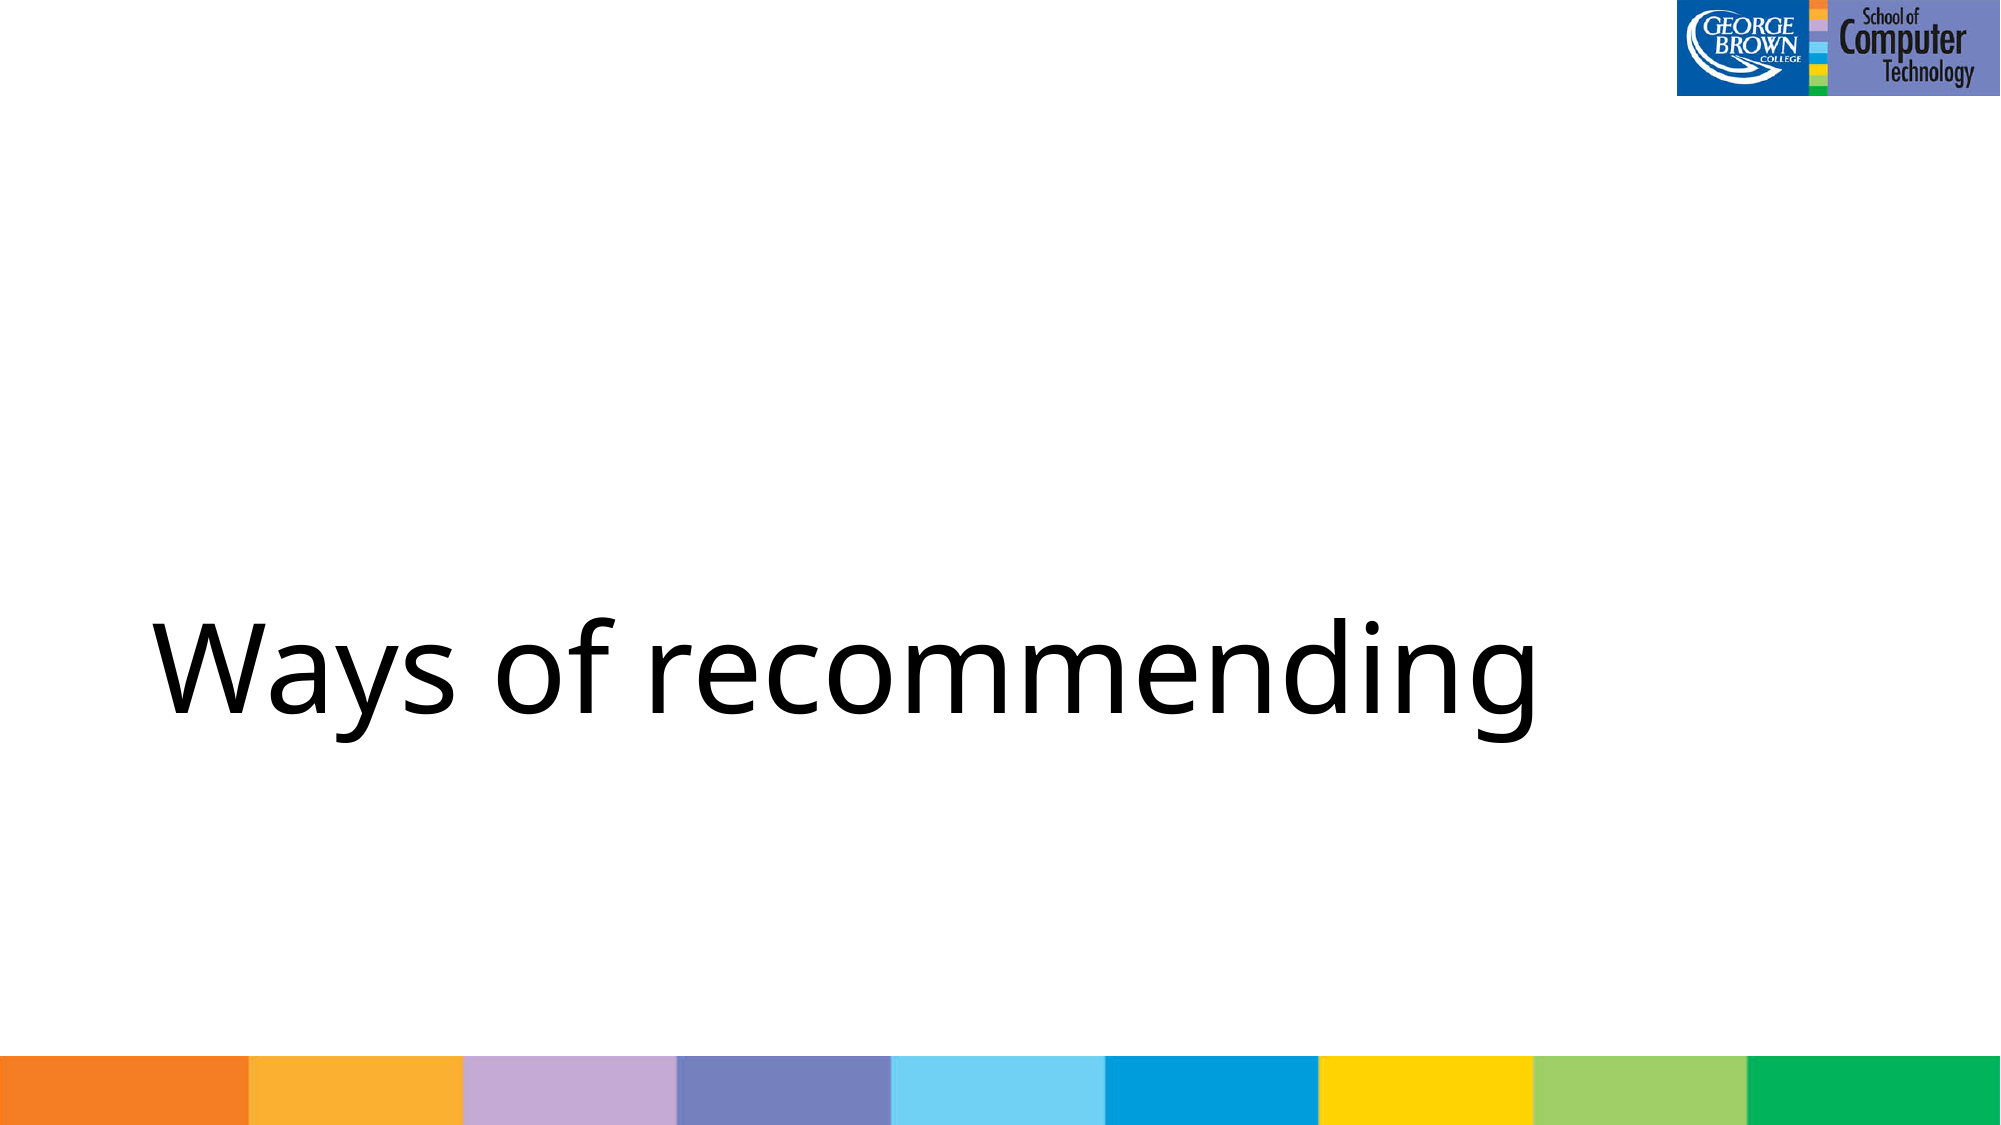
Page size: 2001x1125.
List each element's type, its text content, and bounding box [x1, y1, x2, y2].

picture [0, 1056, 1105, 1125]
picture [1677, 0, 2000, 96]
title Ways of recommending [136, 280, 1862, 749]
picture [1318, 1056, 2000, 1125]
